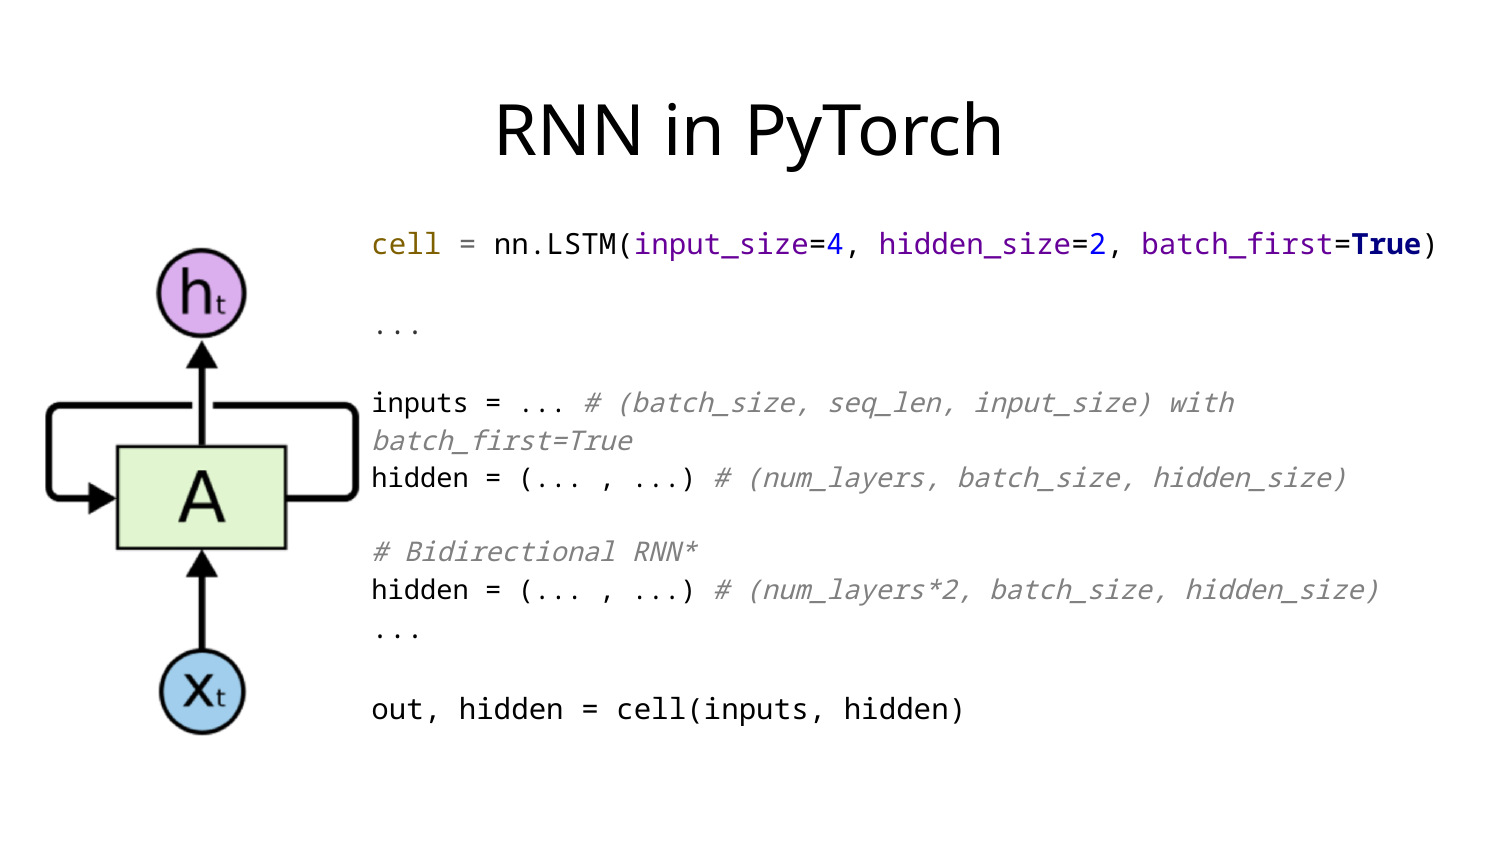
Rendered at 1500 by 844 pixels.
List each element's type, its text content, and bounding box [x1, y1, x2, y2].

title RNN in PyTorch [297, 21, 1203, 229]
text_box cell = nn.LSTM(input_size=4, hidden_size=2, batch_first=True) ... inputs = ... # (batch_size, seq_len, input_size) with batch_first=True hidden = (... , ...) # (num_layers, batch_size, hidden_size) # Bidirectional RNN* hidden = (... , ...) # (num_layers*2, batch_size, hidden_size) ... out, hidden = cell(inputs, hidden) [356, 218, 1500, 767]
picture [0, 230, 422, 752]
